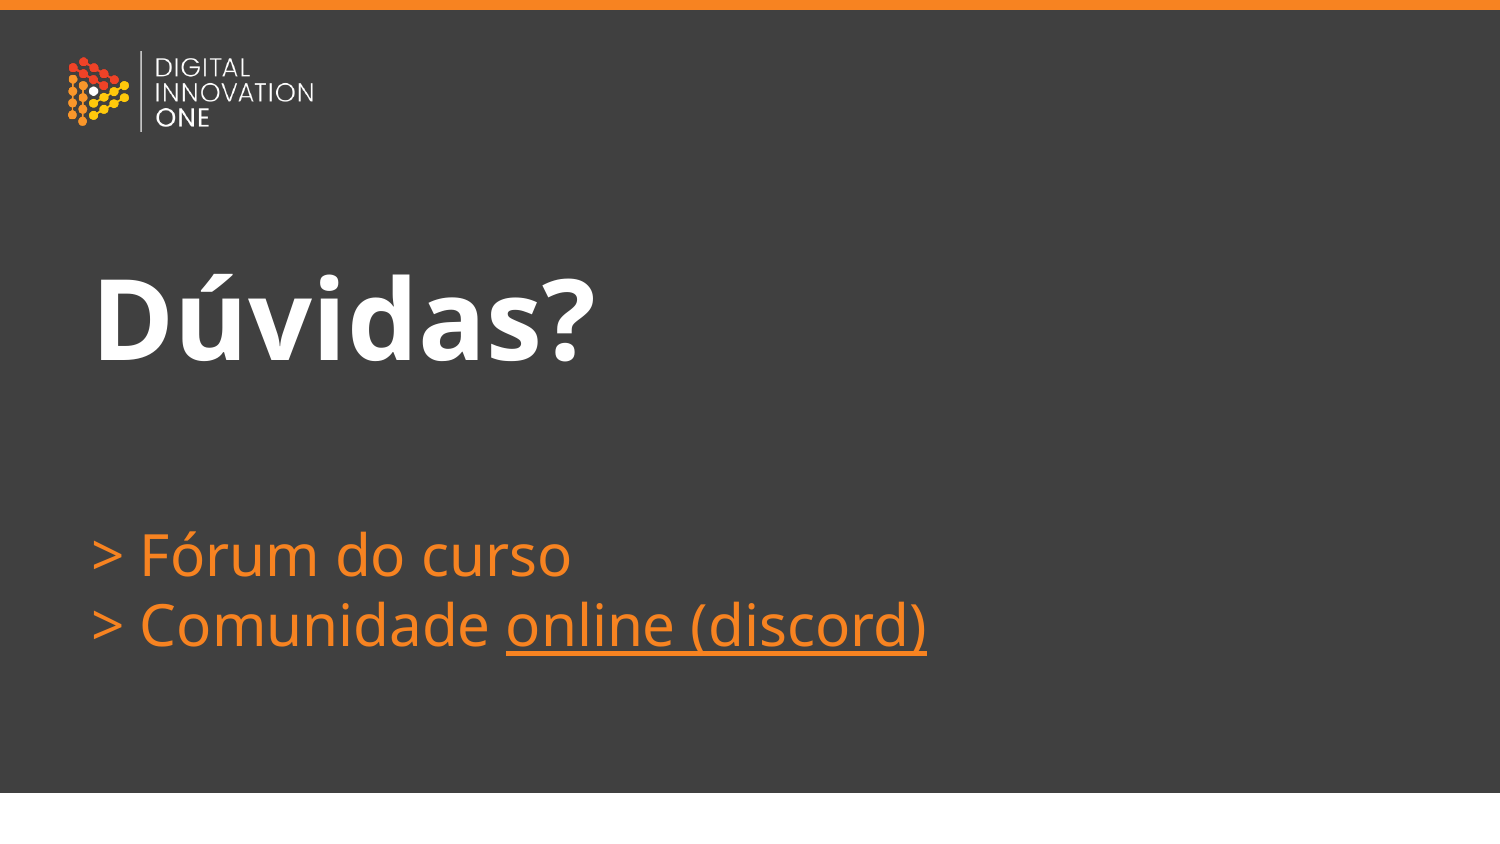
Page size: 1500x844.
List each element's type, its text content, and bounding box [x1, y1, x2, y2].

picture [50, 42, 331, 140]
text_box [0, 0, 1500, 10]
text_box Dúvidas? [76, 185, 1475, 446]
text_box [0, 10, 1500, 793]
text_box [0, 793, 1500, 844]
text_box > Fórum do curso > Comunidade online (discord) [76, 457, 1093, 729]
text_box [51, 218, 1341, 741]
